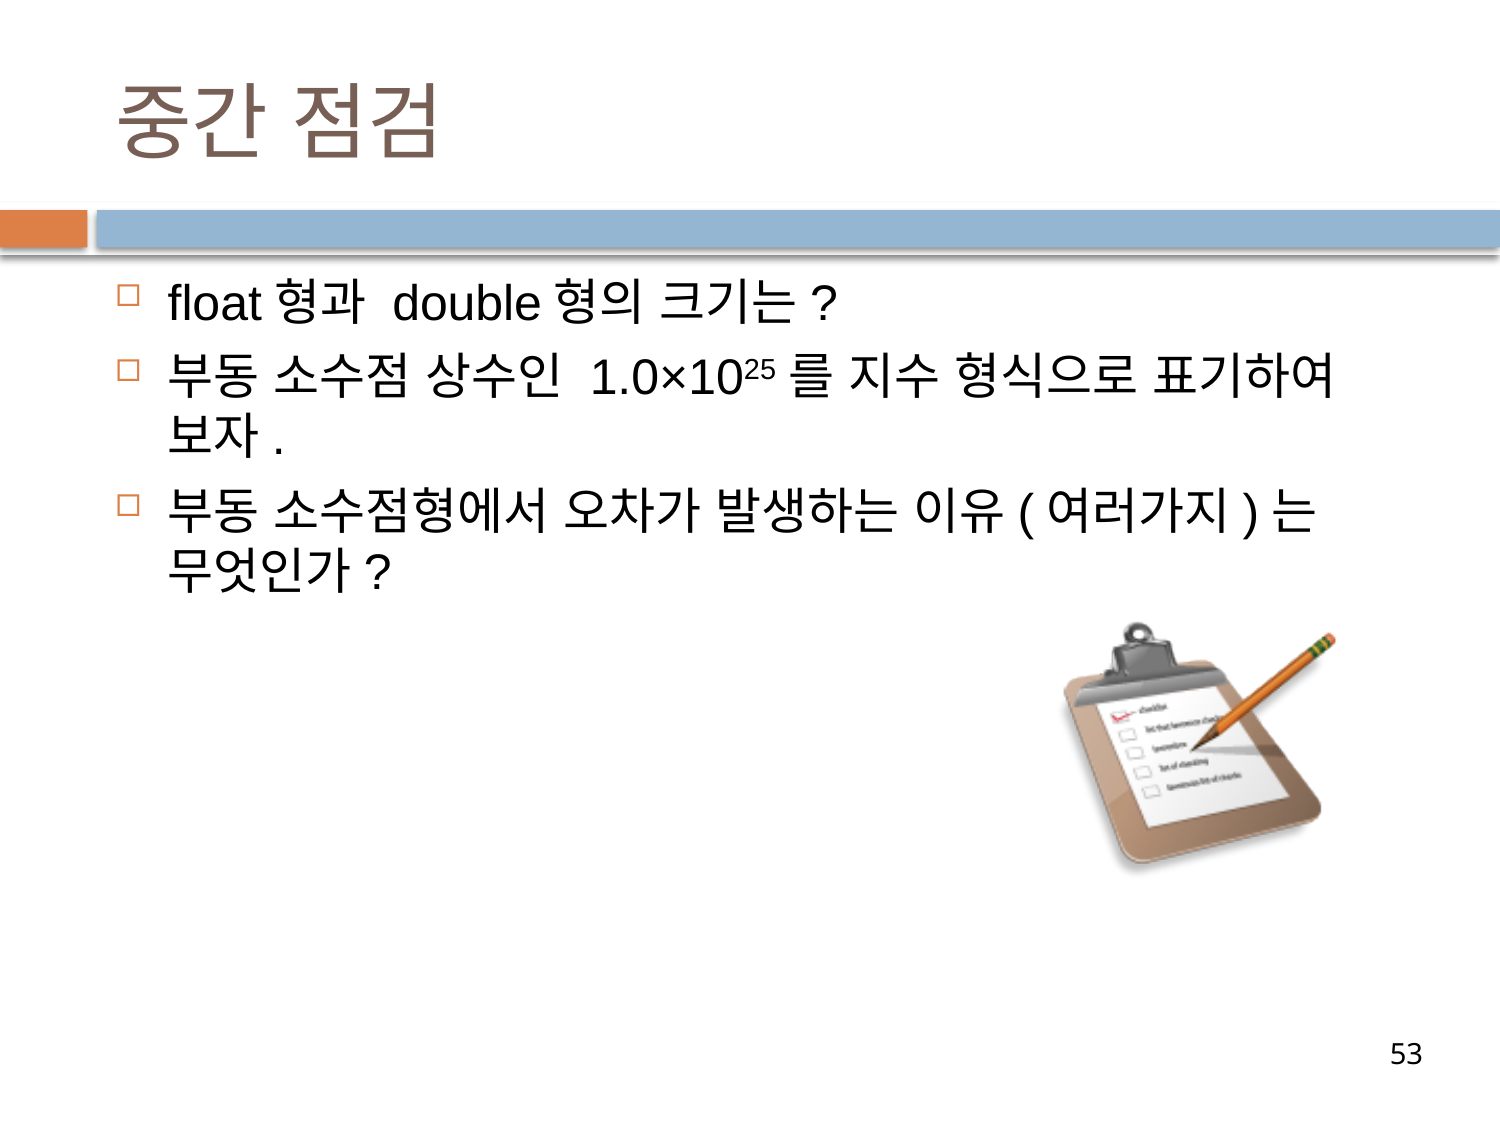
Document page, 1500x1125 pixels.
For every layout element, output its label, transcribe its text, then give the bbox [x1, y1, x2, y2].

title 중간 점검 [100, 37, 1438, 200]
picture [1048, 588, 1349, 890]
list float형과 double형의 크기는? 부동 소수점 상수인 1.0×1025를 지수 형식으로 표기하여 보자. 부동 소수점형에서 오차가 발생하는 이유(여러가지)는 무엇인가? [100, 499, 1438, 1000]
list float형과 double형의 크기는? 부동 소수점 상수인 1.0×1025를 지수 형식으로 표기하여 보자. 부동 소수점형에서 오차가 발생하는 이유(여러가지)는 무엇인가? [100, 262, 1438, 498]
slide_number 53 [1021, 1024, 1438, 1085]
